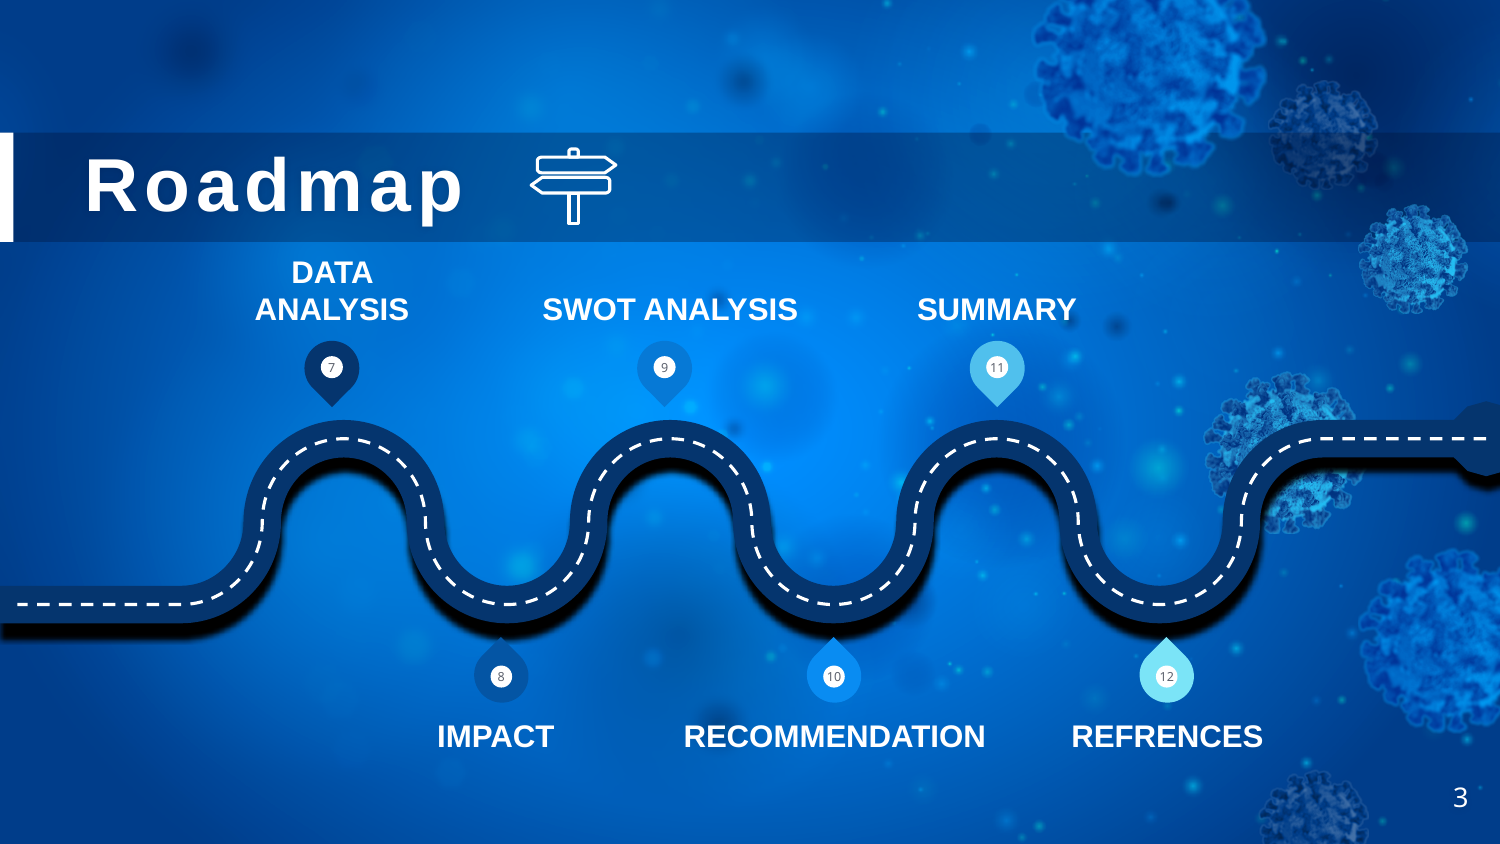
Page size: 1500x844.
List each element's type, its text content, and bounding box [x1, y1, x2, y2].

text_box SUMMARY [839, 239, 1155, 328]
slide_number 3 [1378, 766, 1469, 832]
text_box DATA ANALYSIS [226, 239, 438, 328]
title Roadmap [84, 132, 1130, 242]
text_box IMPACT [337, 716, 654, 804]
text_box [463, 636, 540, 715]
text_box [17, 438, 1487, 605]
text_box RECOMMENDATION [678, 716, 991, 804]
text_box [795, 636, 873, 715]
text_box SWOT ANALYSIS [513, 239, 828, 328]
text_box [958, 329, 1037, 408]
text_box [1482, 434, 1491, 443]
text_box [530, 148, 617, 224]
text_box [1128, 636, 1205, 715]
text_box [625, 329, 704, 408]
text_box REFRENCES [1062, 716, 1273, 804]
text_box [292, 329, 371, 408]
picture [0, 0, 1500, 844]
